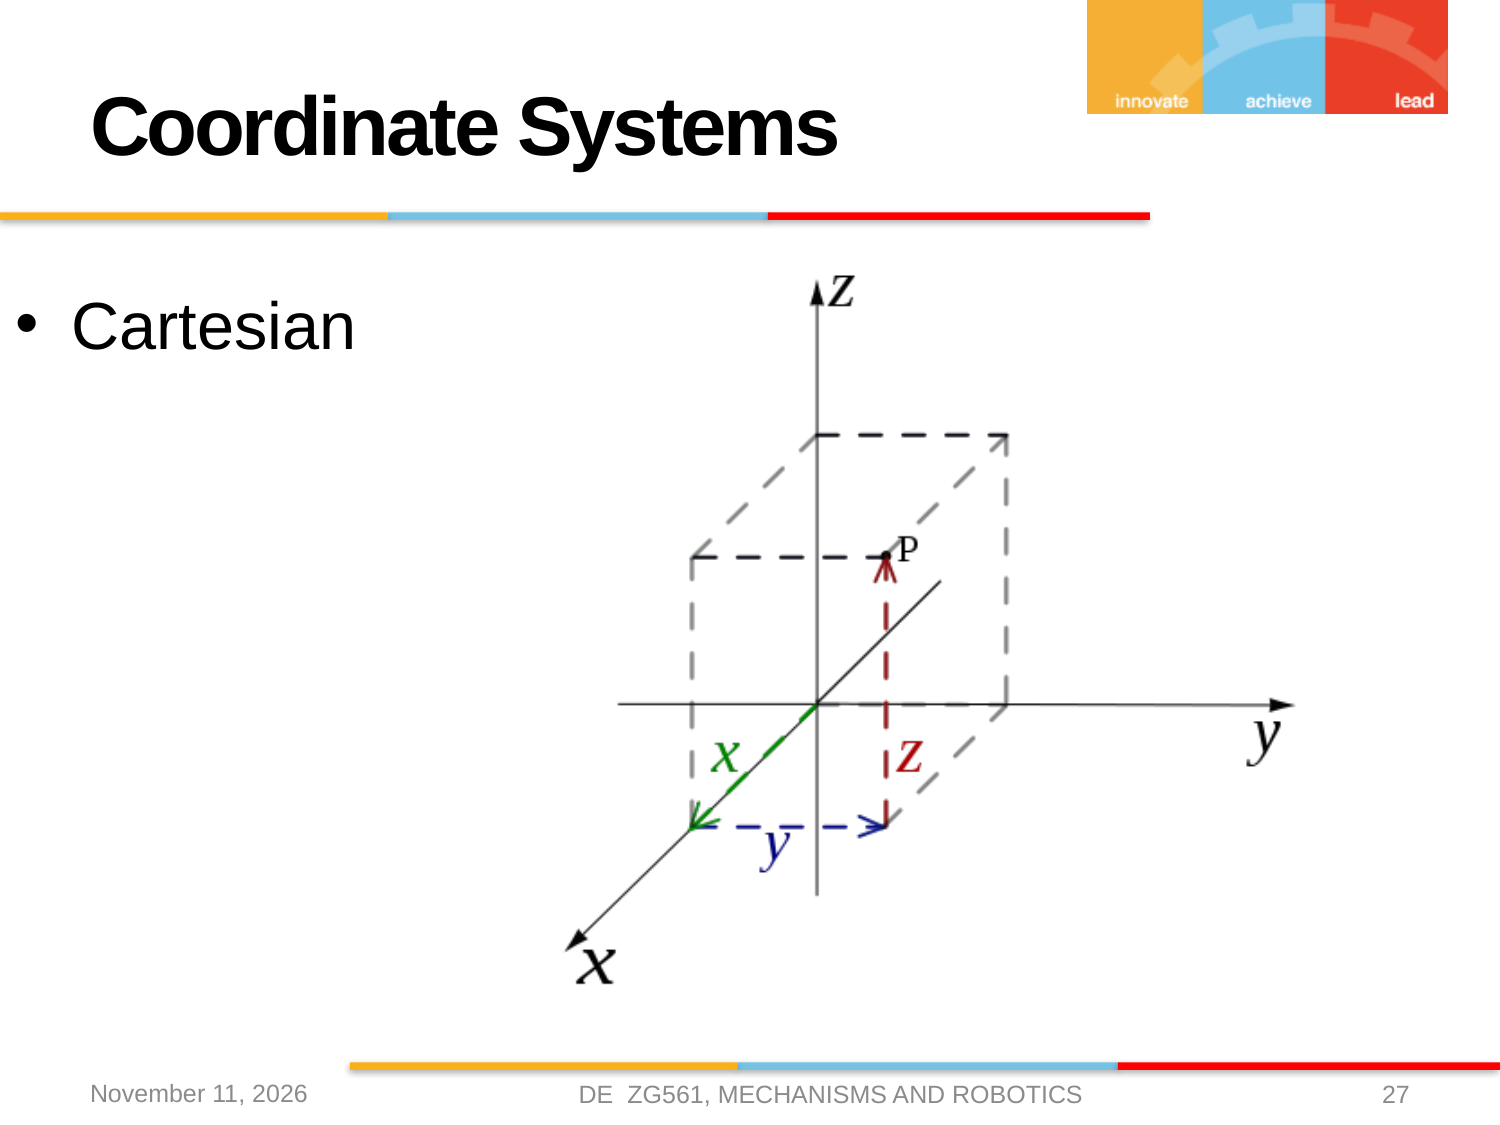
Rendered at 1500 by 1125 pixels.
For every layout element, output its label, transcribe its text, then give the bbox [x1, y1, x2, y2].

picture [537, 249, 1308, 1014]
footer DE ZG561, MECHANISMS AND ROBOTICS [474, 1062, 1188, 1125]
title Coordinate Systems [75, 45, 1425, 200]
slide_number 27 [1250, 1062, 1425, 1125]
text_box Cartesian [0, 274, 532, 413]
picture [1087, 0, 1448, 114]
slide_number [75, 1062, 425, 1123]
